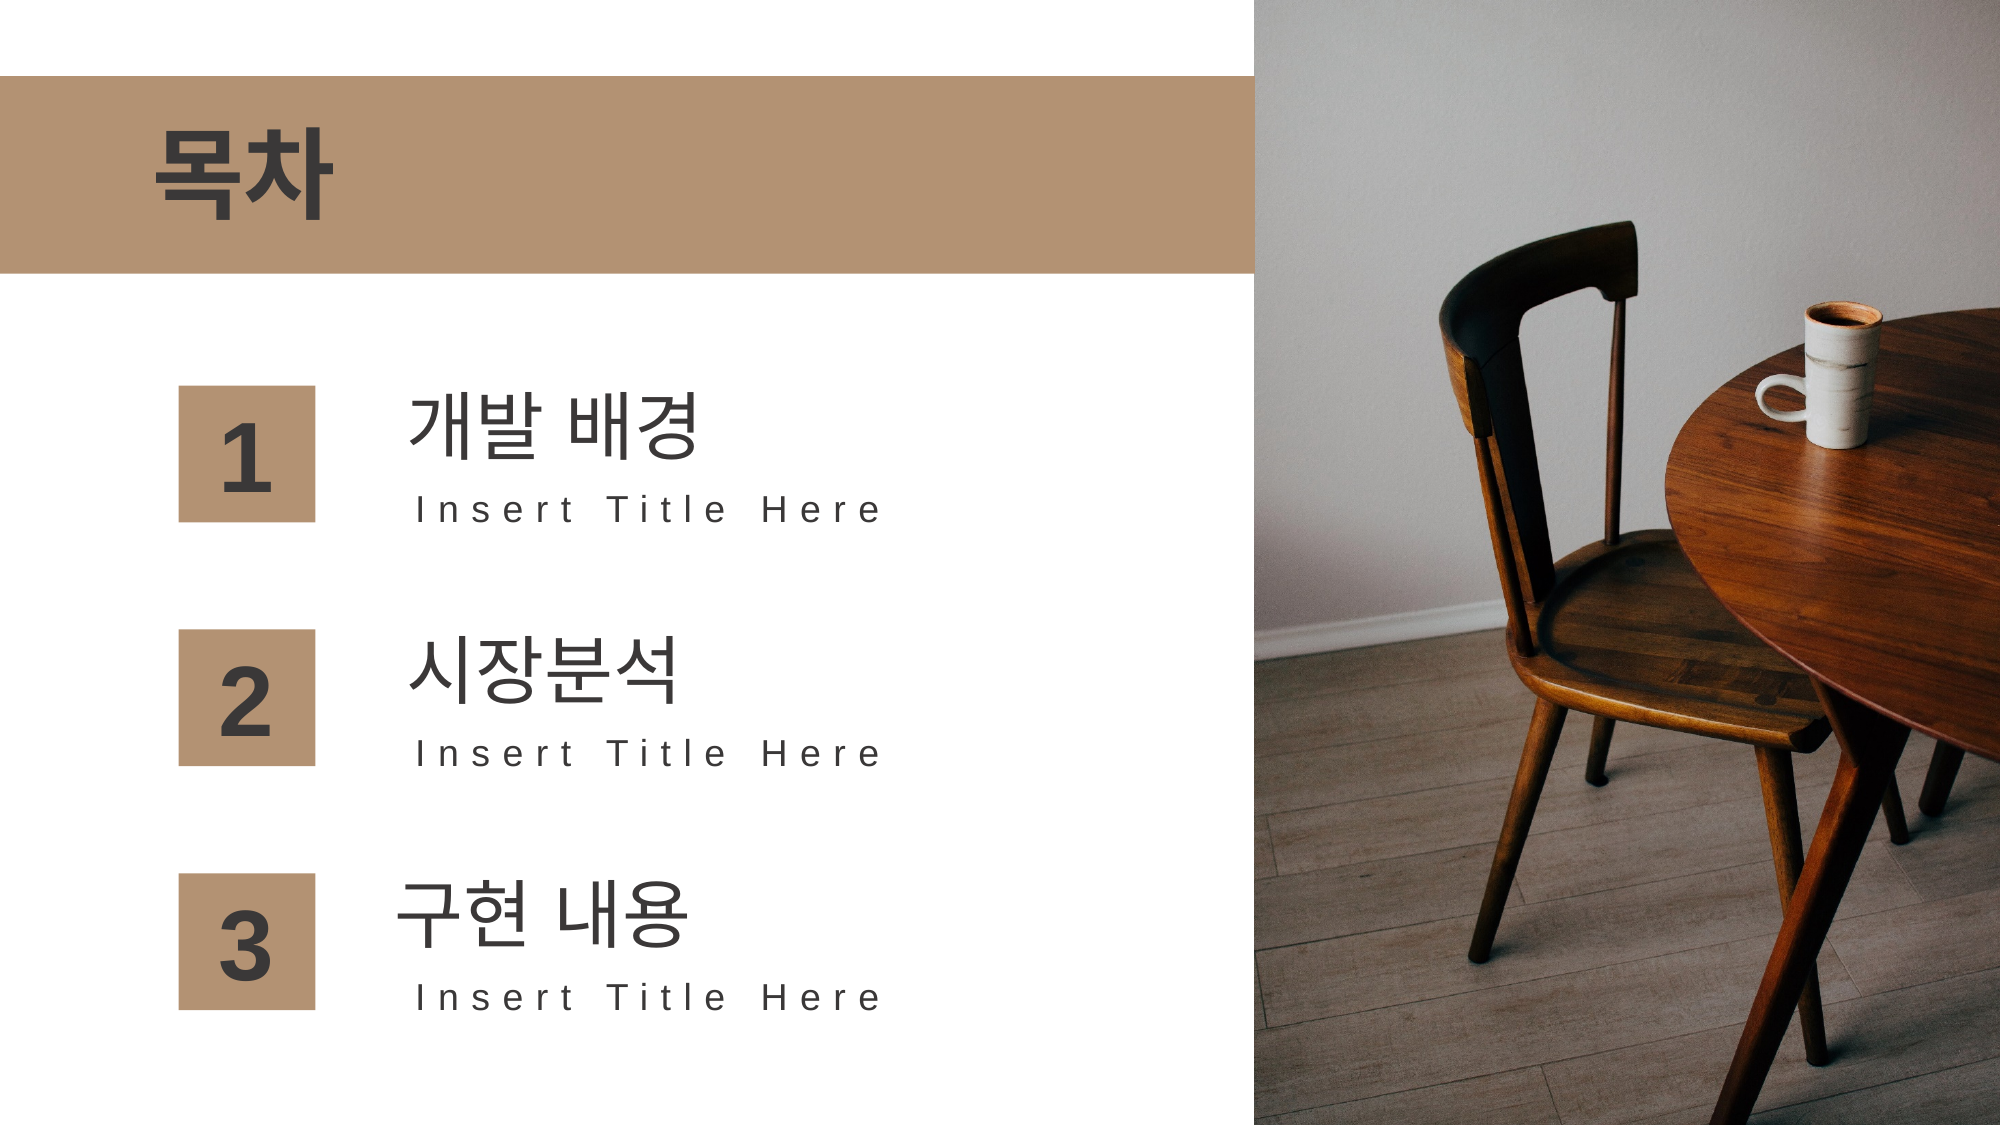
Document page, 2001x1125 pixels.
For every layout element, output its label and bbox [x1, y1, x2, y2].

text_box [0, 76, 1255, 274]
text_box [178, 372, 1178, 538]
text_box [178, 860, 1166, 1026]
text_box [178, 616, 1178, 782]
picture [1254, 0, 2000, 1125]
